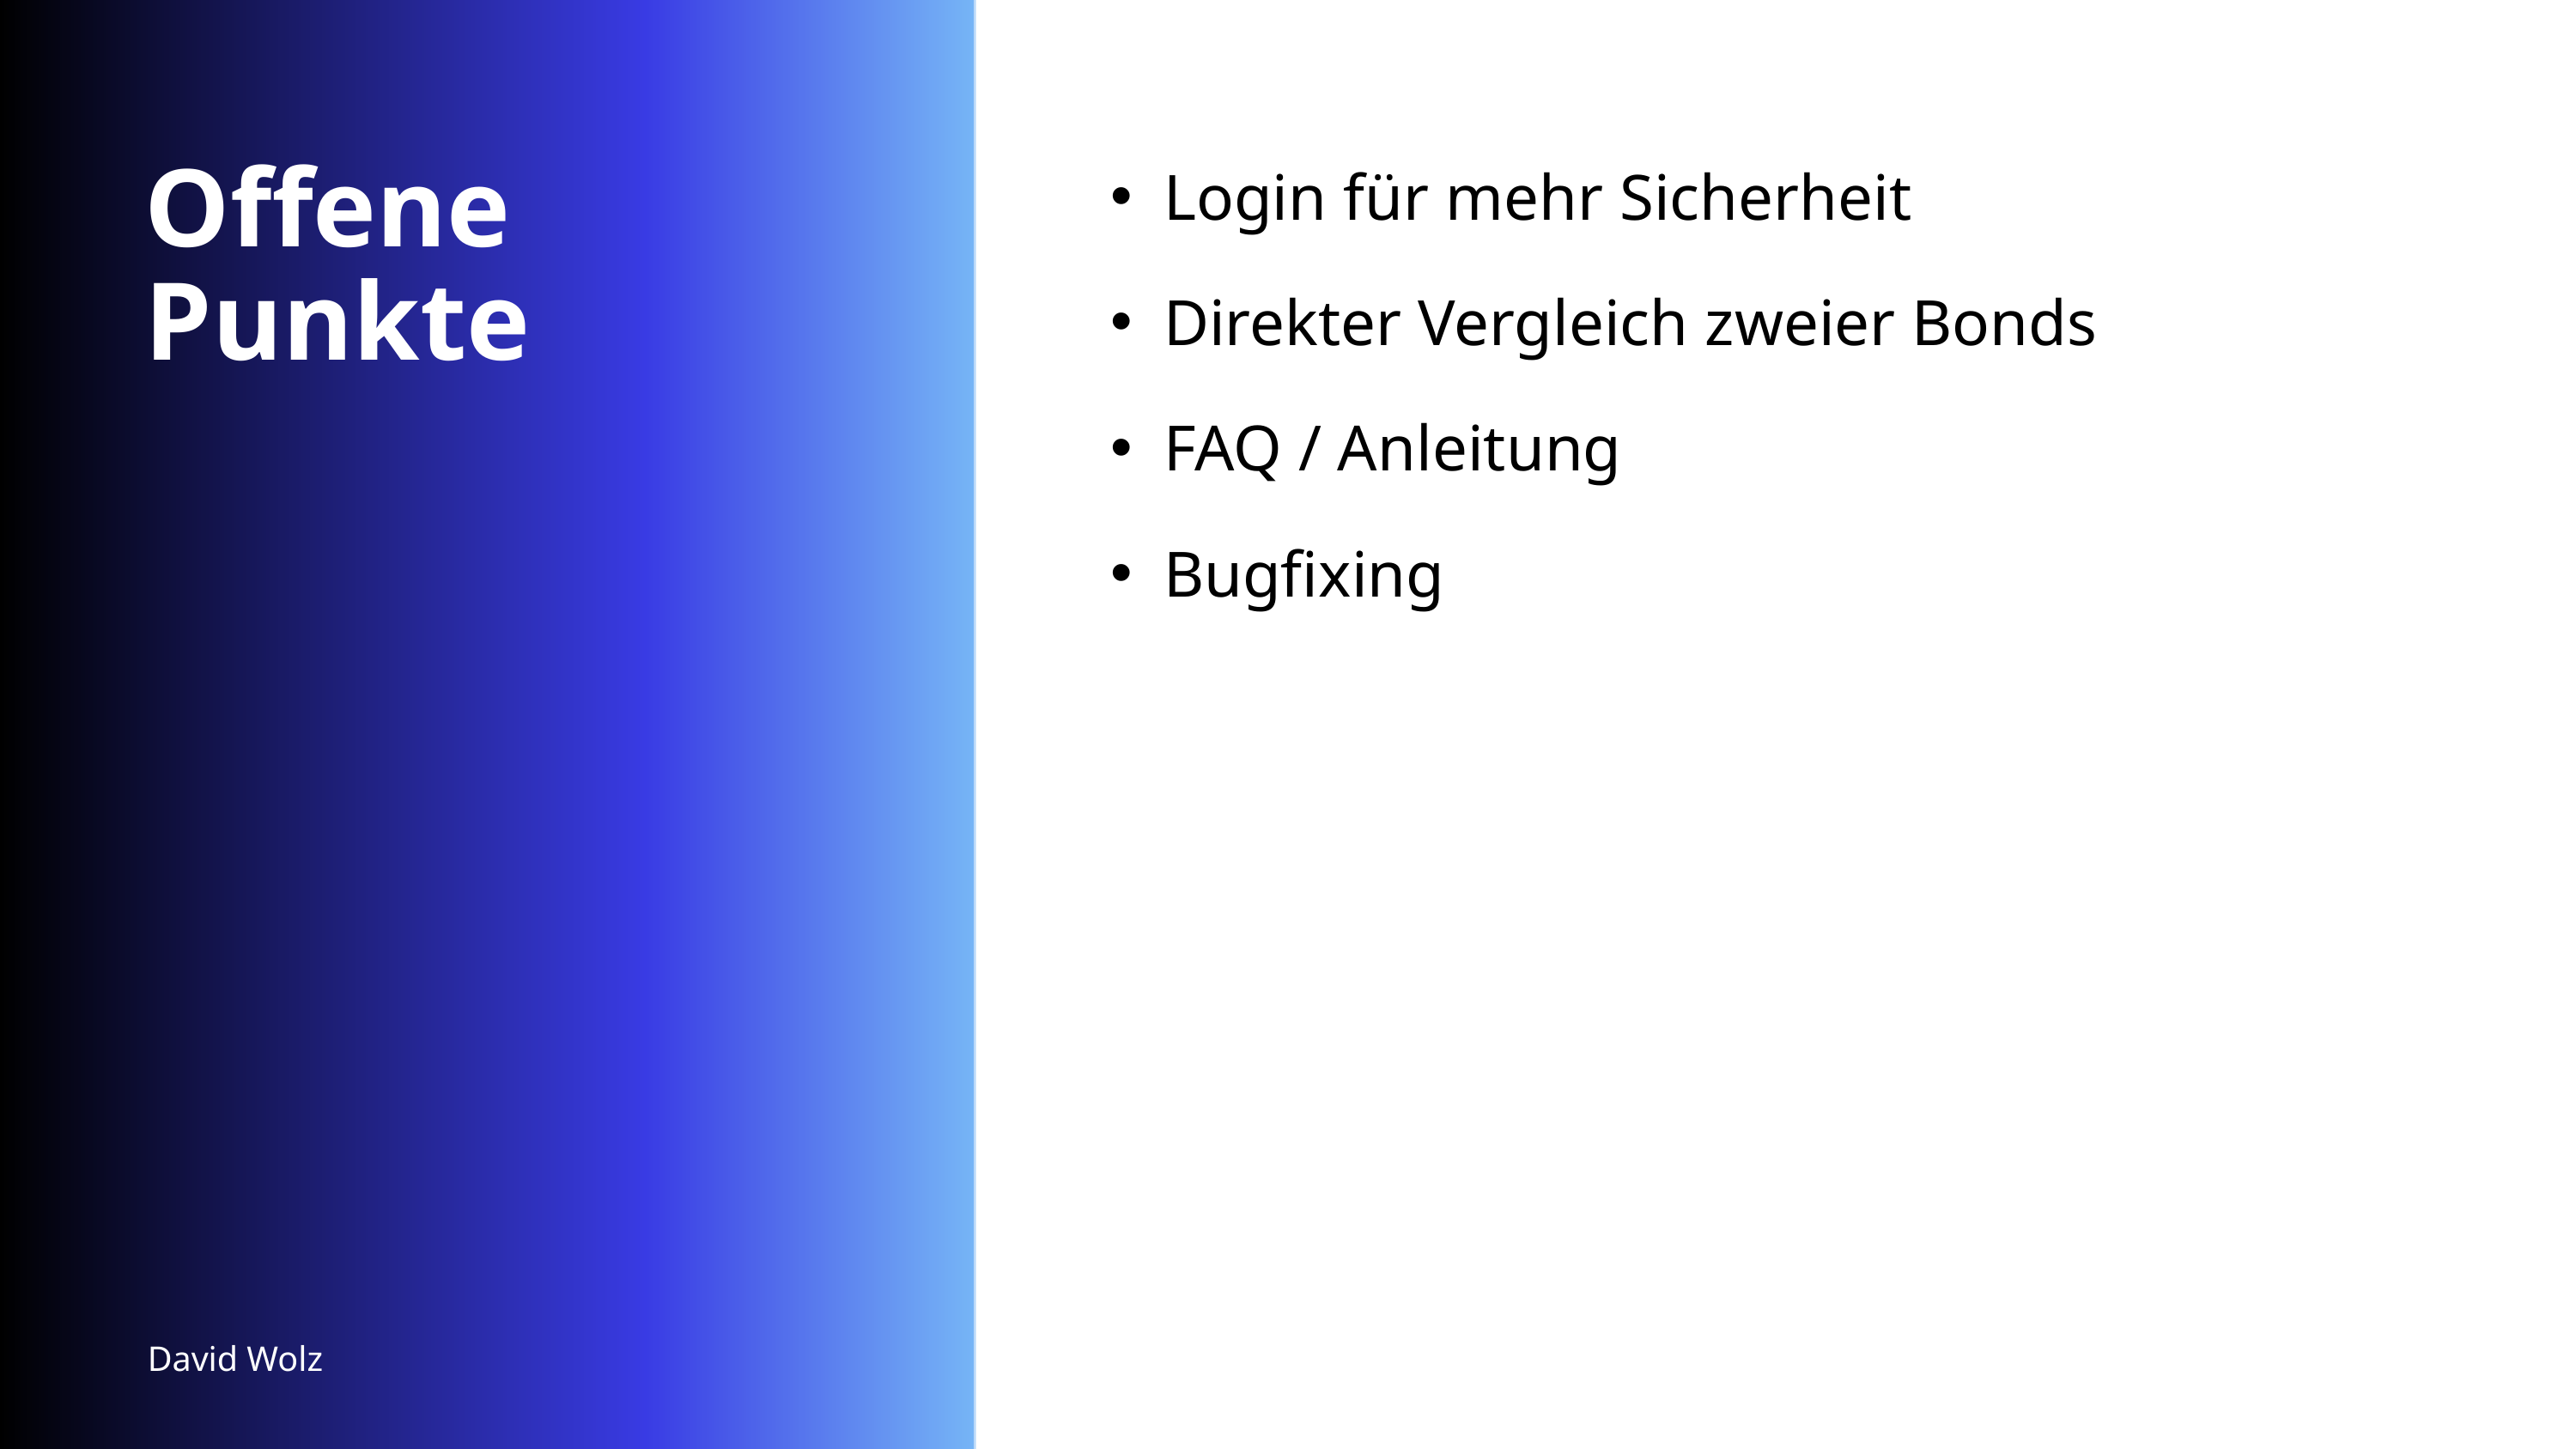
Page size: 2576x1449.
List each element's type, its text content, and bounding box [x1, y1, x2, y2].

text_box [0, 0, 976, 1449]
text_box Offene Punkte [144, 154, 858, 382]
text_box David Wolz [144, 1331, 326, 1379]
text_box Login für mehr Sicherheit Direkter Vergleich zweier Bonds FAQ / Anleitung Bugfixing [1057, 107, 2432, 735]
